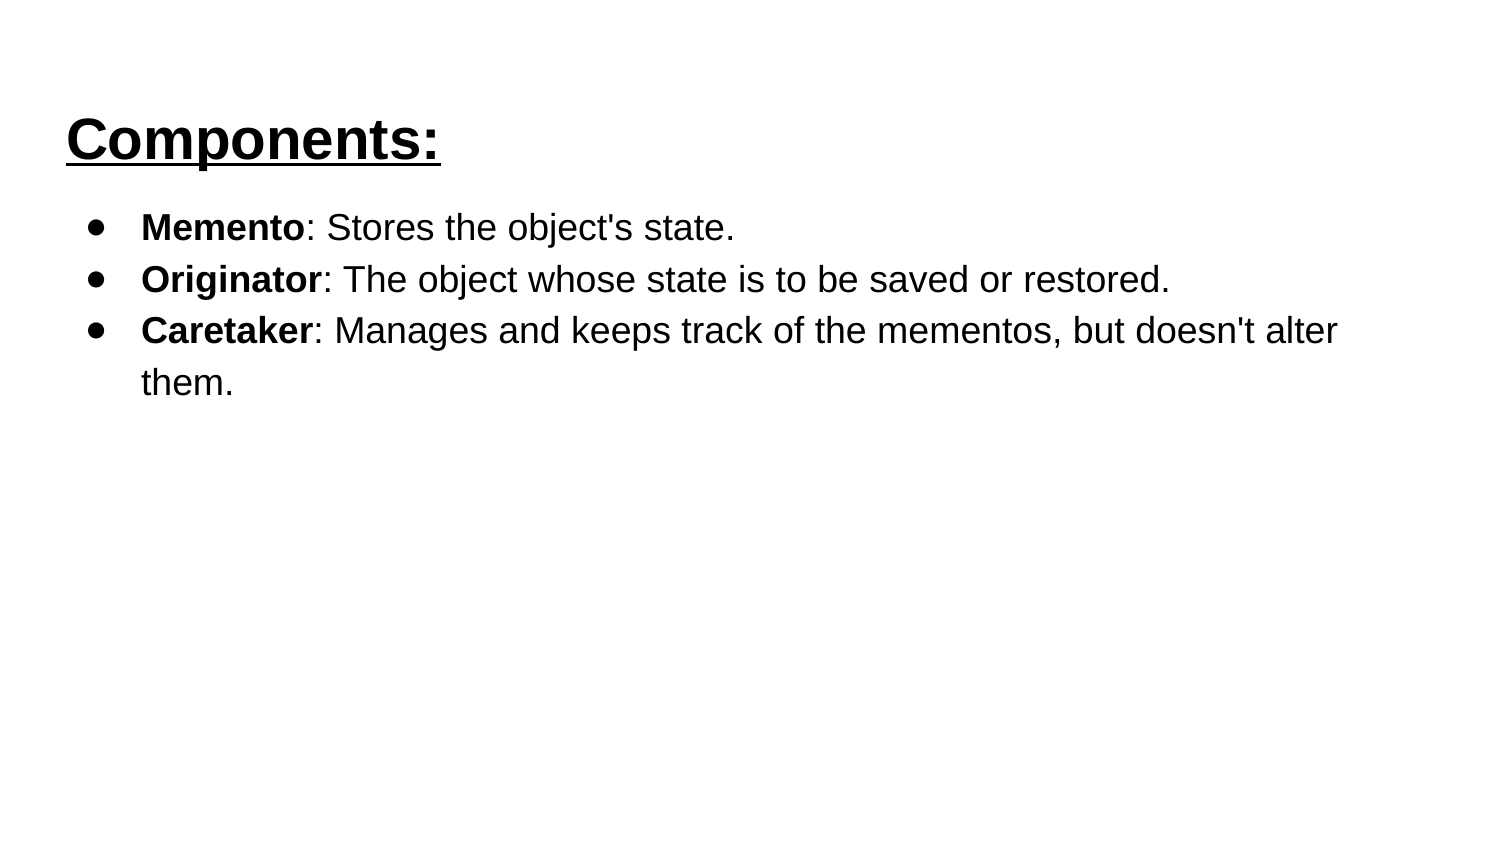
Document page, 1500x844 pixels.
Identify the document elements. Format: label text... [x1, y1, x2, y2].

list Components: Memento: Stores the object's state. Originator: The object whose state is to be saved or restored. Caretaker: Manages and keeps track of the mementos, but doesn't alter them. [51, 75, 1449, 744]
